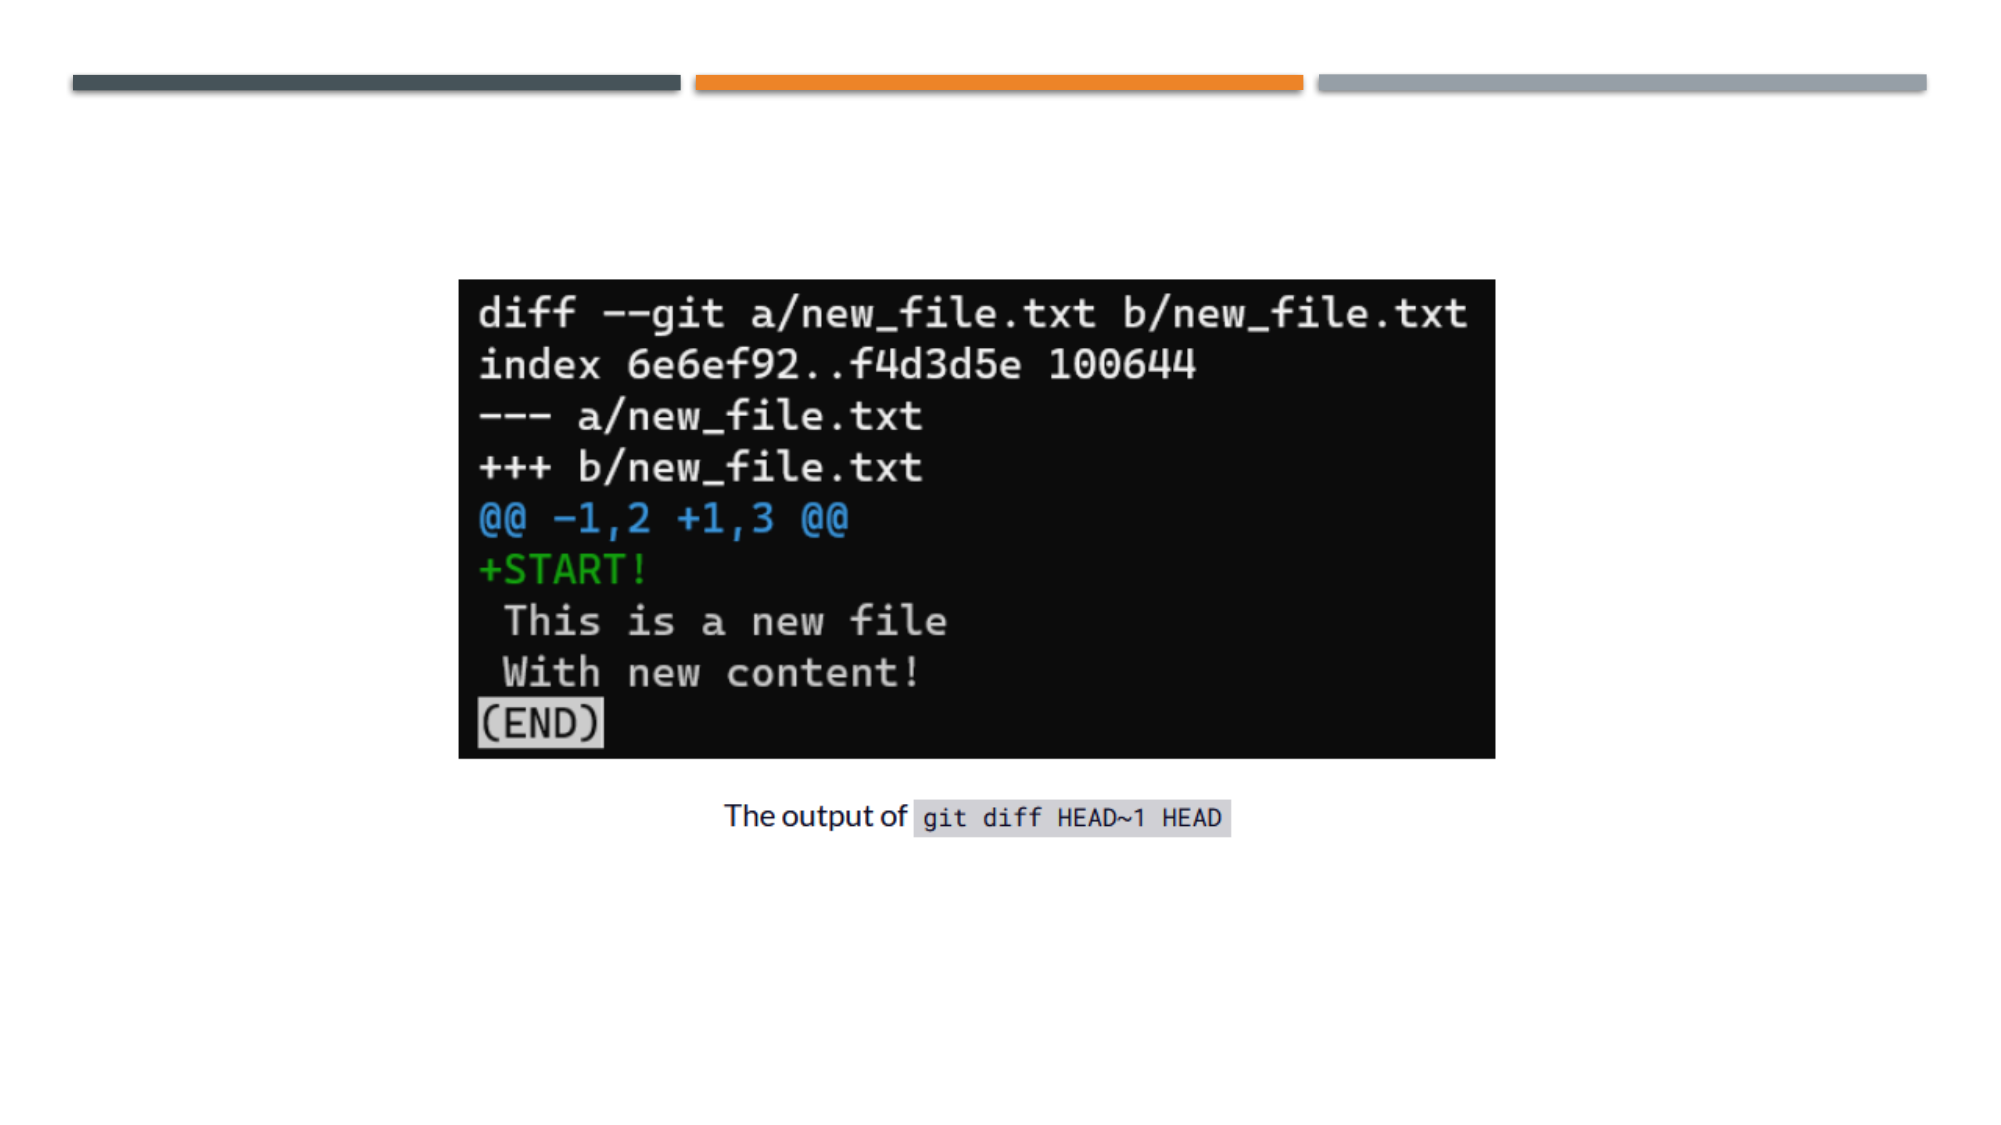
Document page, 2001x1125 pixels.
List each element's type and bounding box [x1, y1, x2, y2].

picture [436, 264, 1564, 861]
